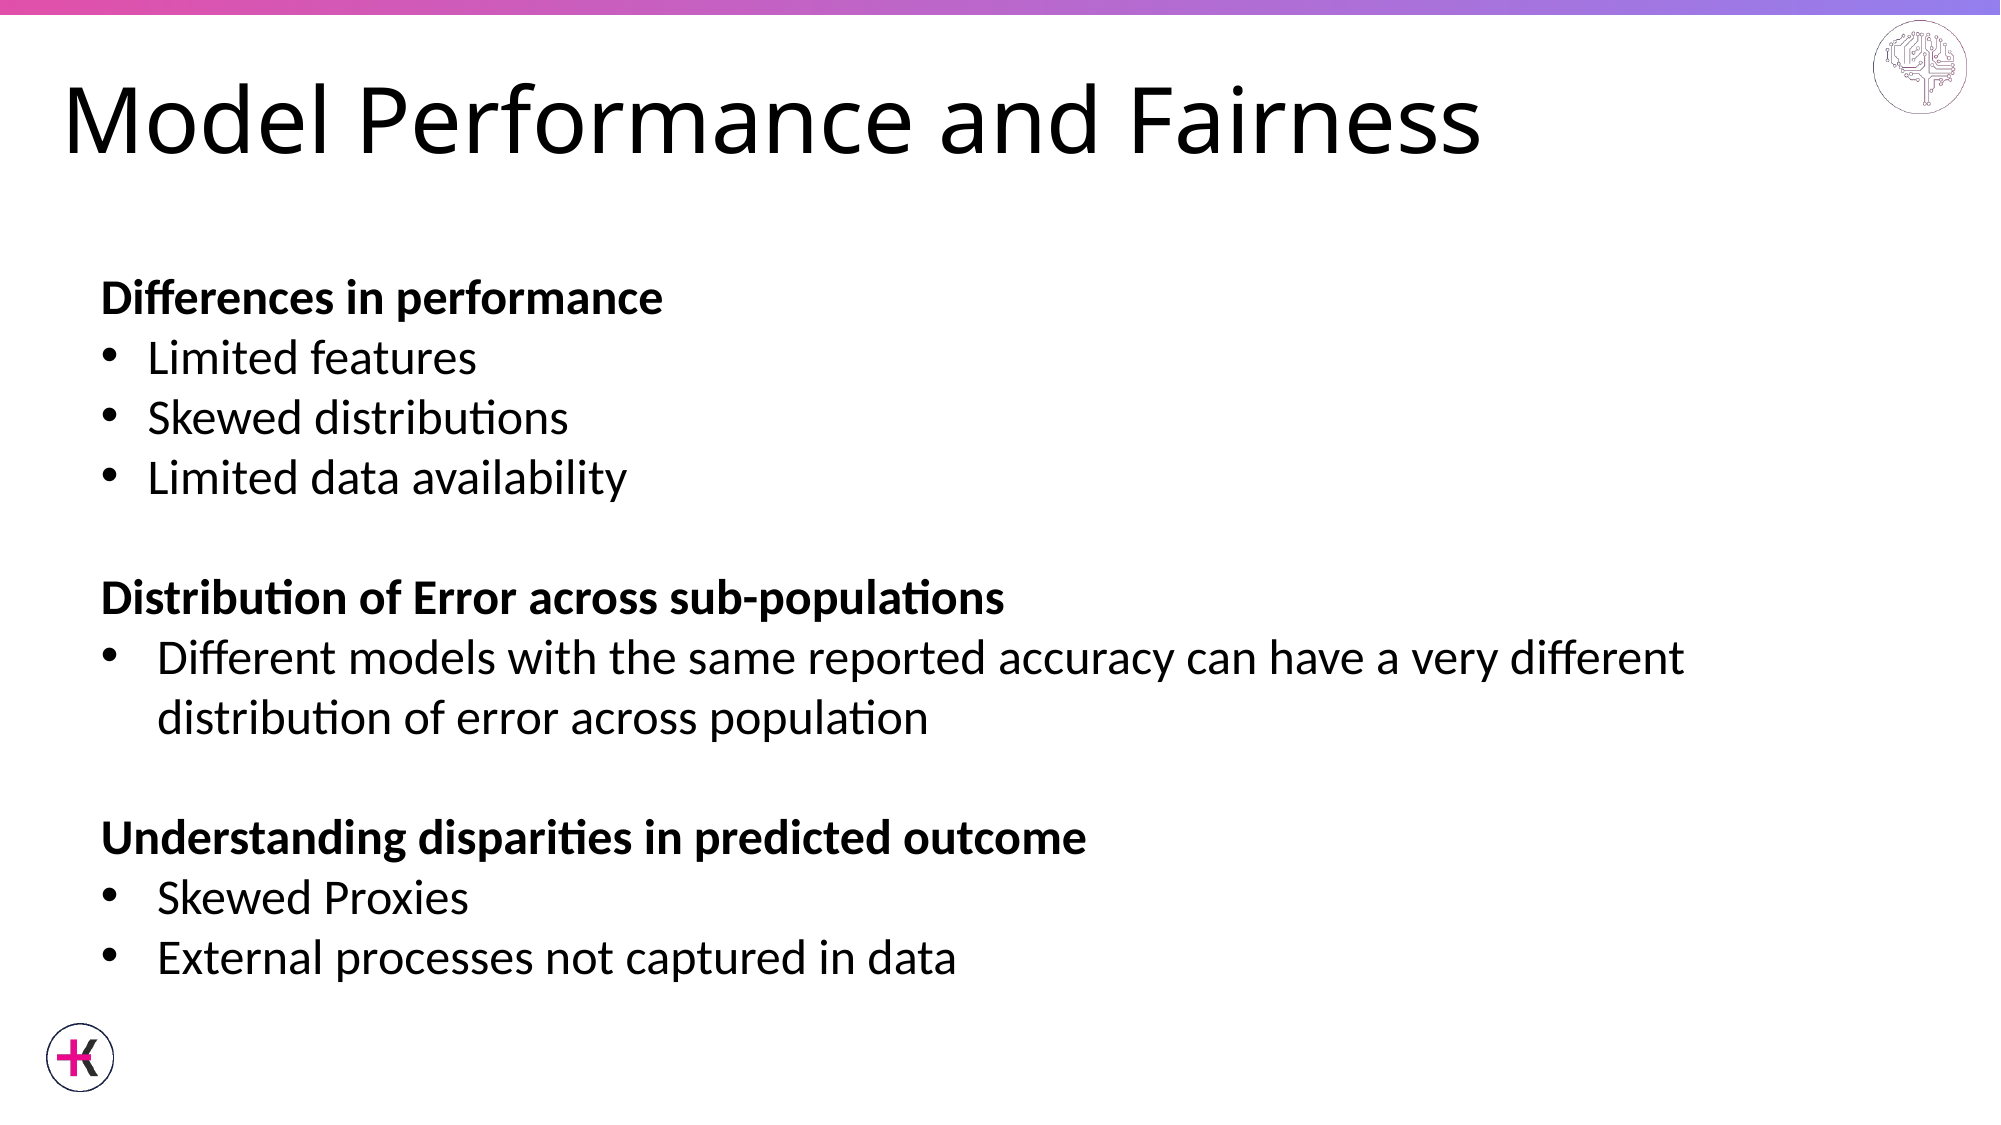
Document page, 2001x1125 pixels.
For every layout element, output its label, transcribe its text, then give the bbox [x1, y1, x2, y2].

title Model Performance and Fairness [46, 15, 1772, 233]
text_box Differences in performance Limited features Skewed distributions Limited data availability Distribution of Error across sub-populations Different models with the same reported accuracy can have a very different distribution of error across population Understanding disparities in predicted outcome Skewed Proxies External processes not captured in data [85, 256, 1874, 992]
picture [1873, 20, 1967, 114]
picture [0, 0, 2000, 15]
picture [46, 1023, 114, 1092]
